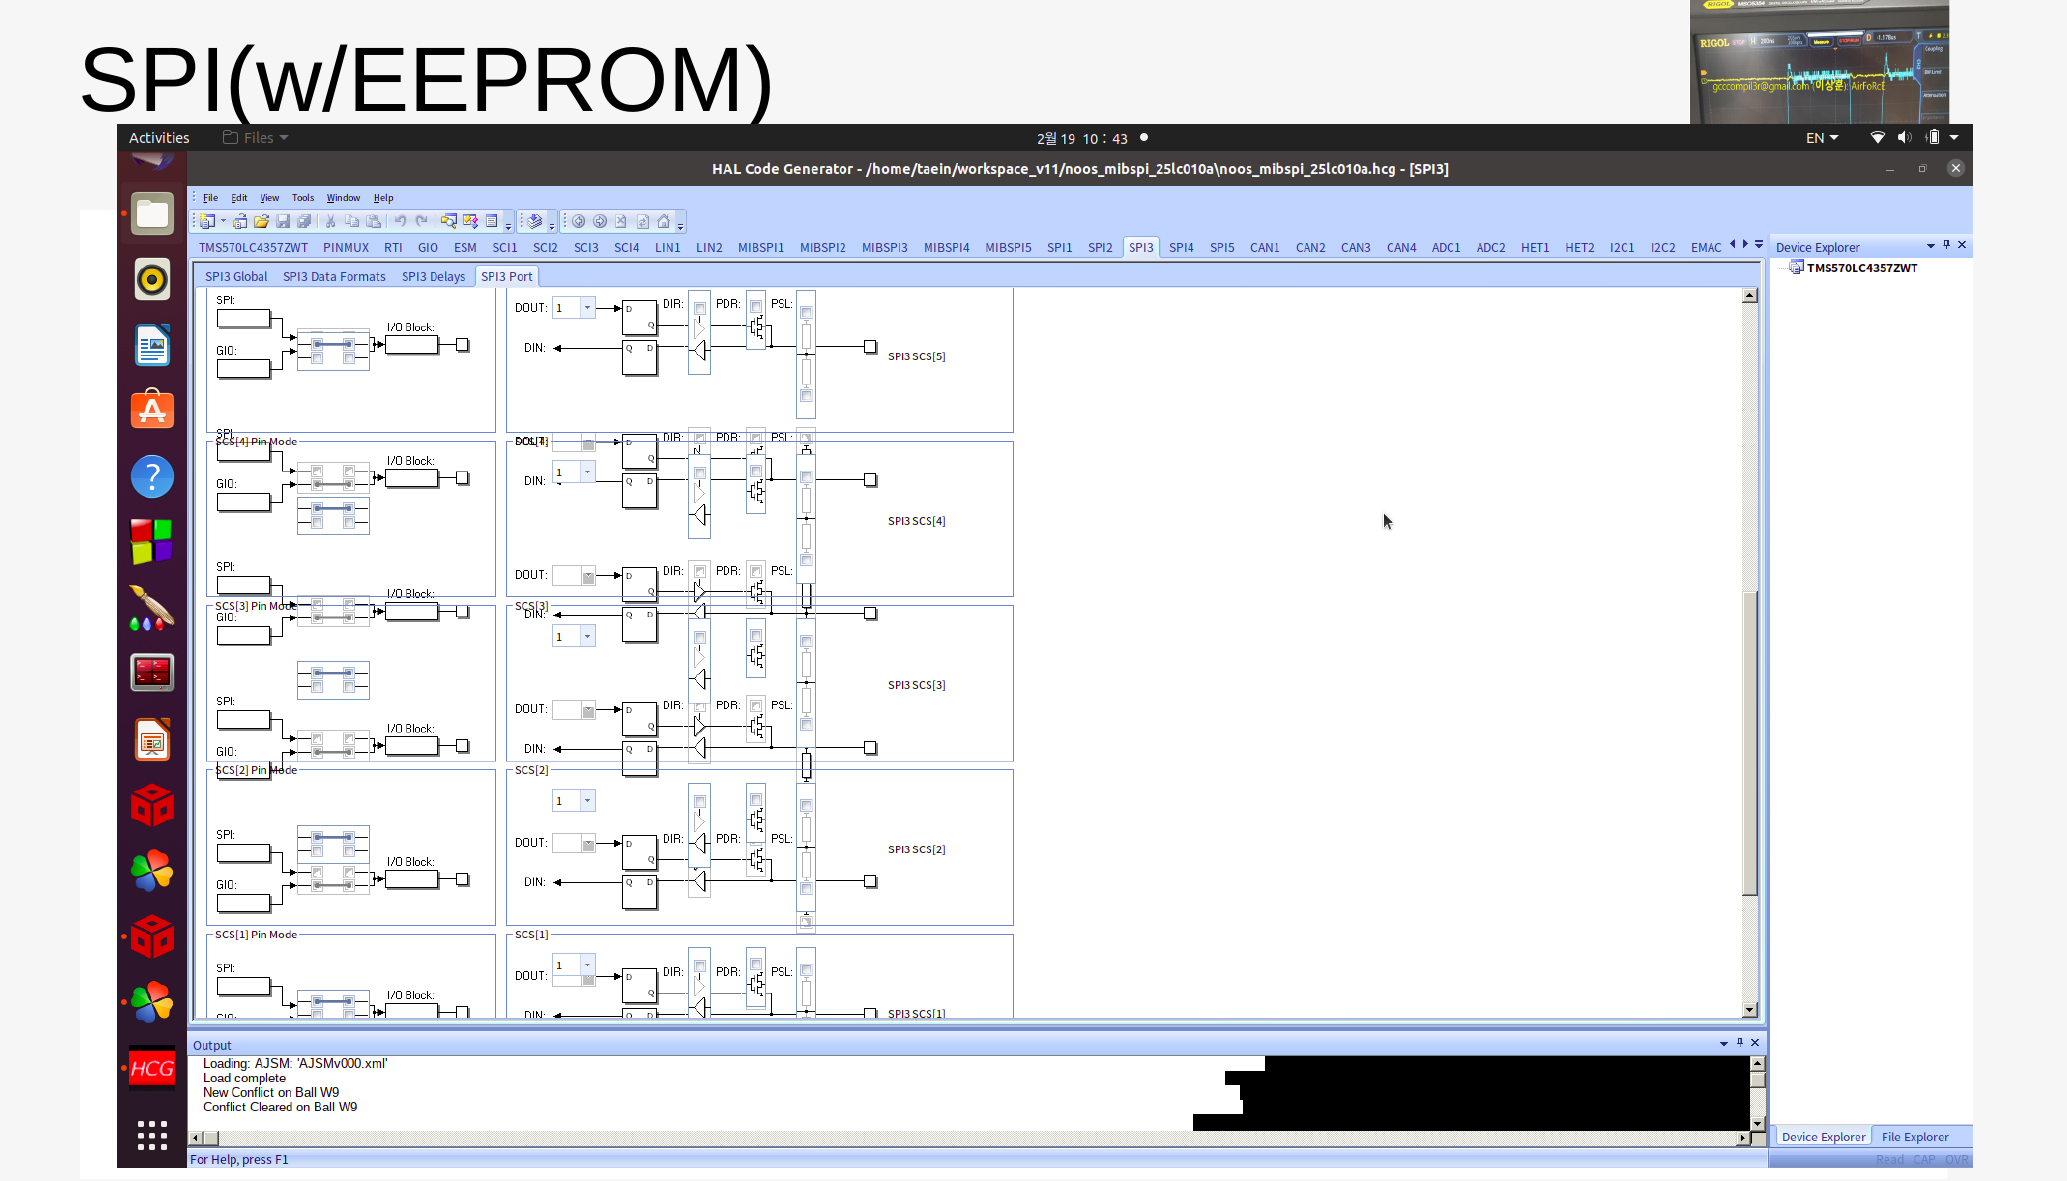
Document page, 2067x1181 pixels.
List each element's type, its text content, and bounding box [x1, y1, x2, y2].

picture [117, 0, 1973, 1168]
text_box SPI(w/EEPROM) [78, 47, 1368, 117]
